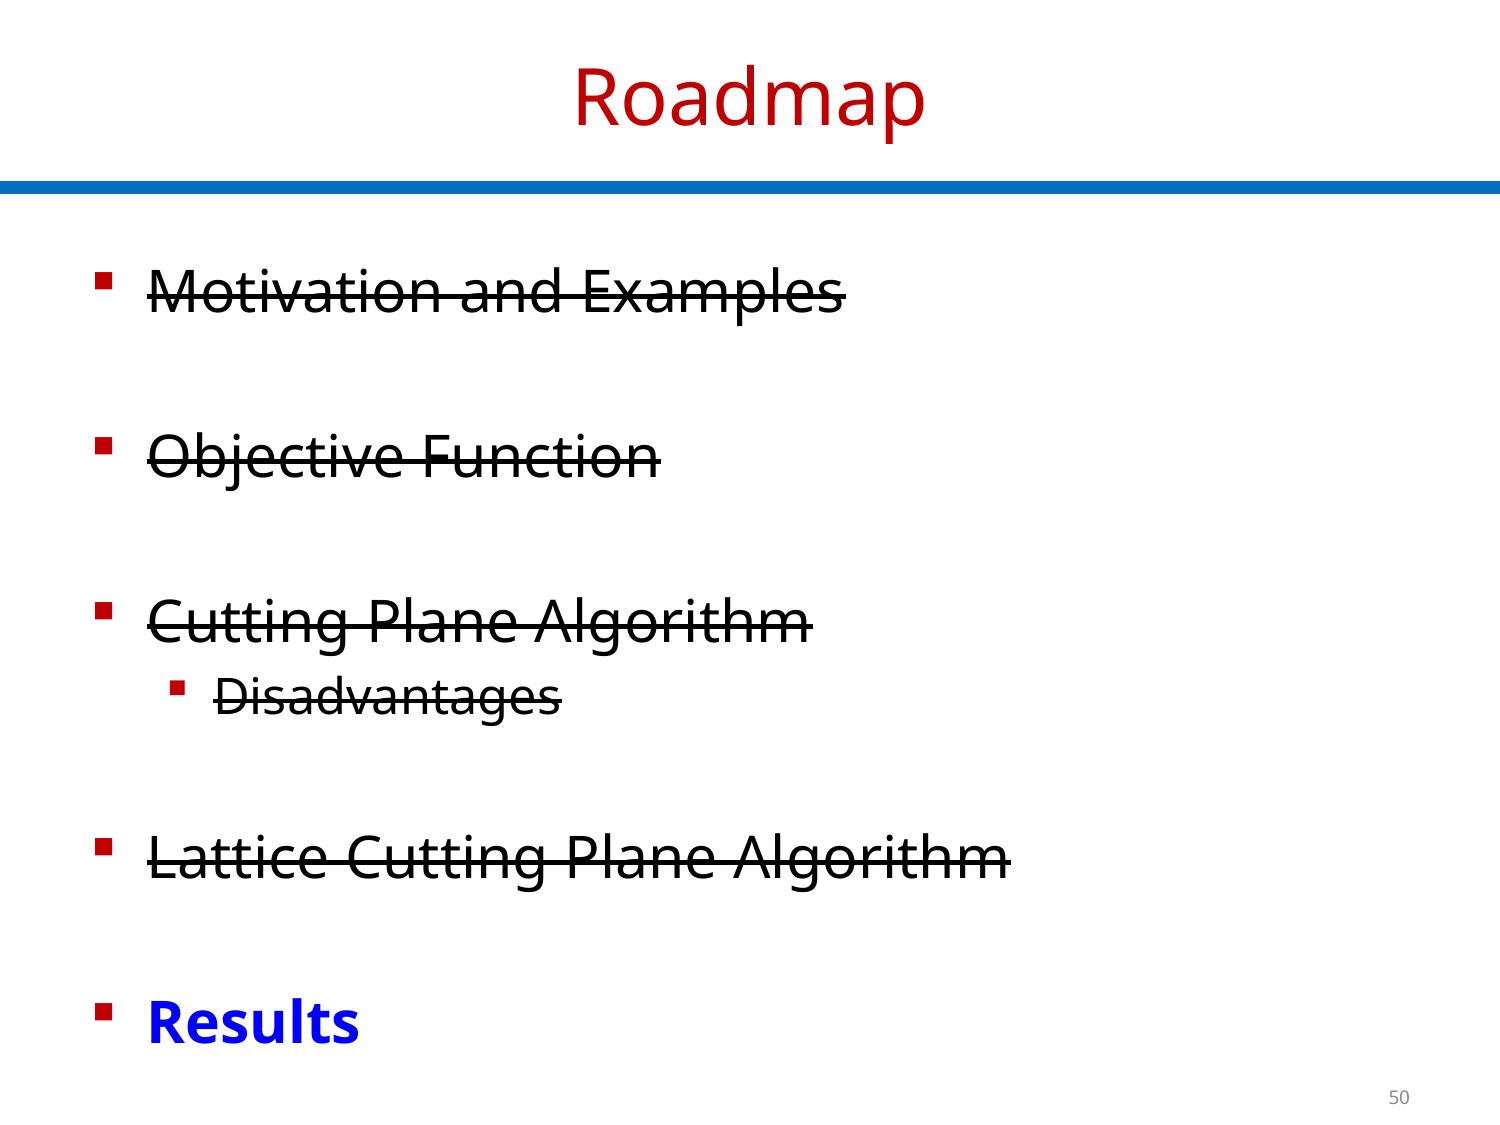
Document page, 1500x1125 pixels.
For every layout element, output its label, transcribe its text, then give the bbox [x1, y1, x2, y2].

list Motivation and Examples Objective Function Cutting Plane Algorithm Disadvantages Lattice Cutting Plane Algorithm Results [75, 245, 1463, 1096]
title Roadmap [0, 0, 1500, 188]
slide_number 50 [1074, 1085, 1425, 1112]
